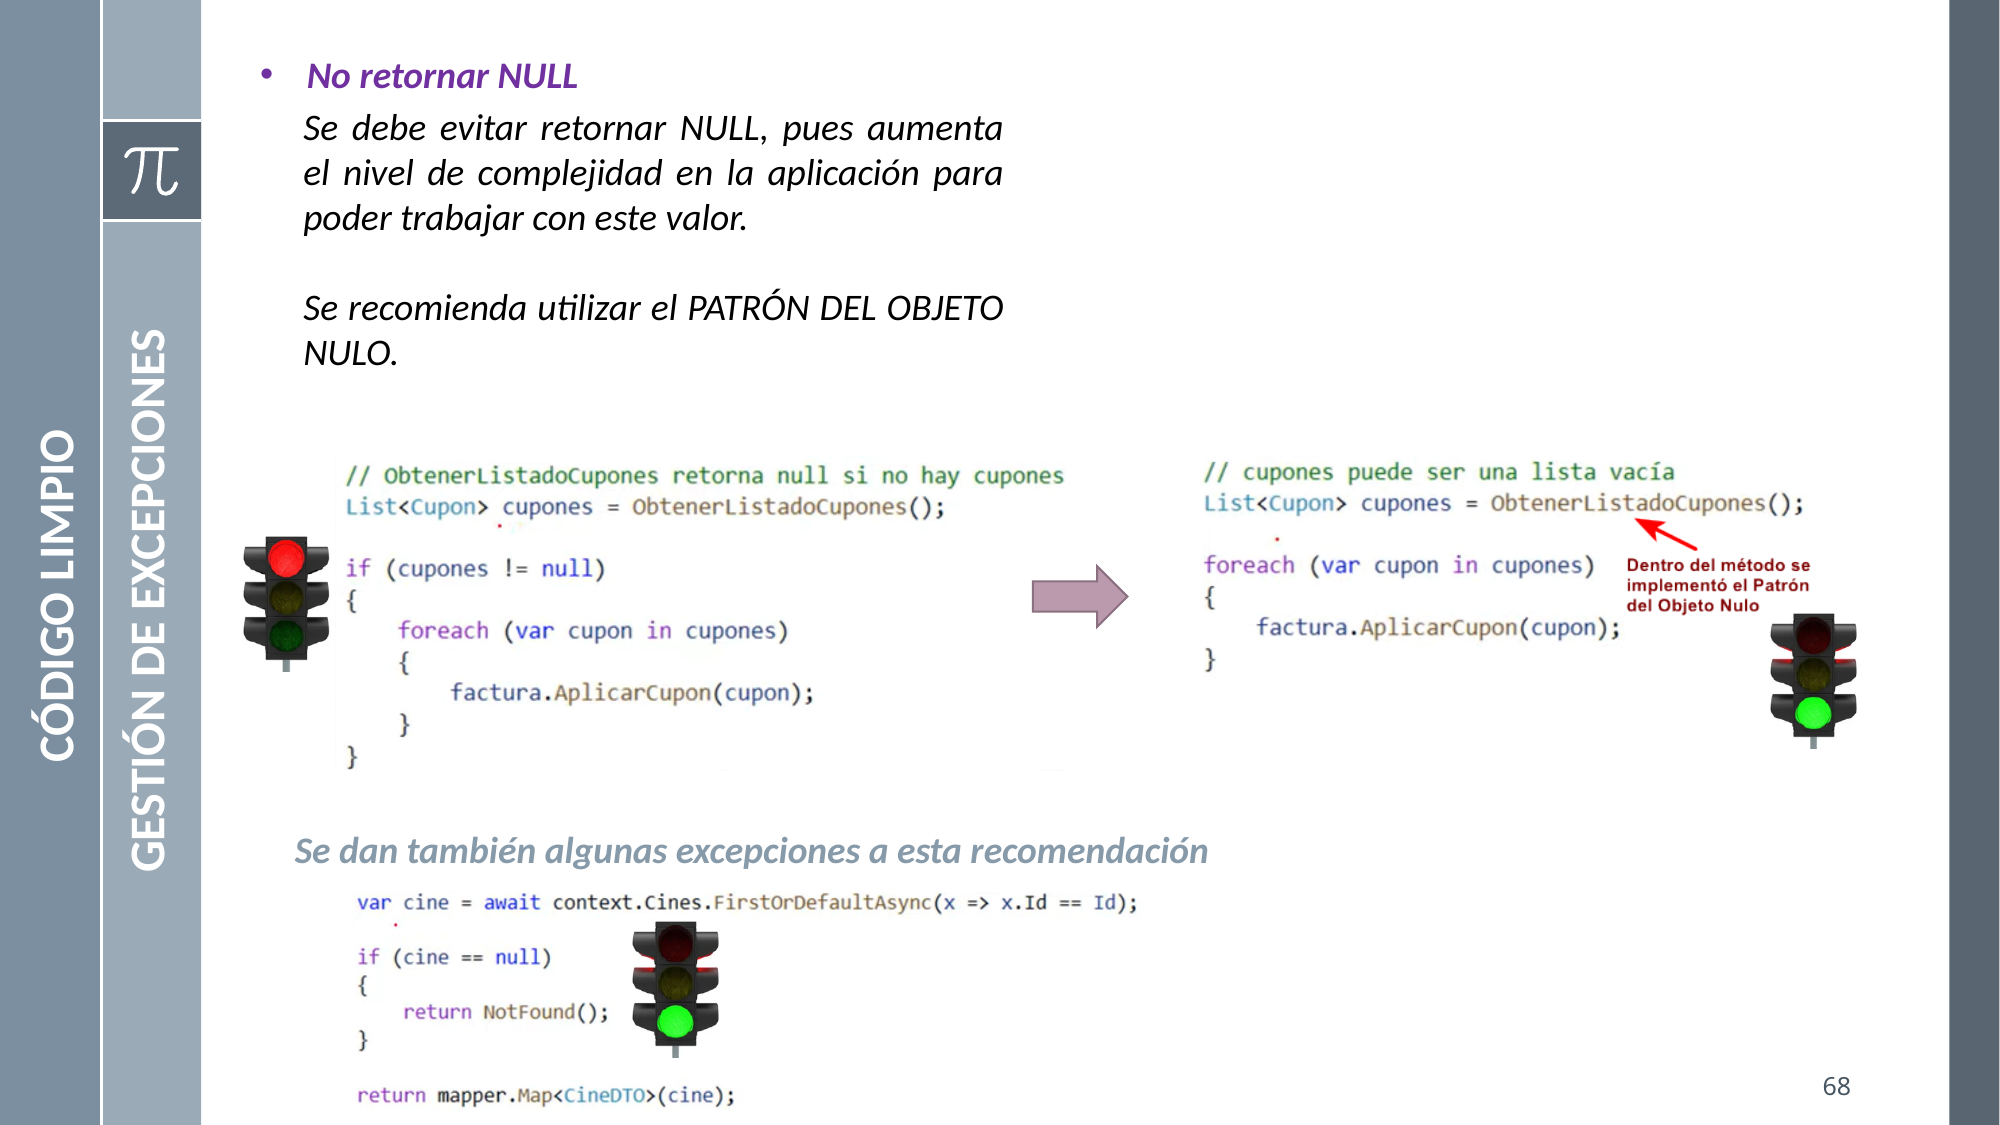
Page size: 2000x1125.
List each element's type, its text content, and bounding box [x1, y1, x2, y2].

picture [235, 456, 1066, 771]
picture [350, 891, 1142, 1112]
slide_number 68 [1766, 1057, 1867, 1118]
text_box GESTIÓN DE EXCEPCIONES [106, 313, 182, 888]
text_box No retornar NULL [245, 44, 1025, 104]
picture [1194, 450, 1867, 750]
text_box Se dan también algunas excepciones a esta recomendación [279, 818, 1273, 878]
text_box CÓDIGO LIMPIO [16, 414, 91, 778]
text_box Se debe evitar retornar NULL, pues aumenta el nivel de complejidad en la aplicación para poder trabajar con este valor. Se recomienda utilizar el PATRÓN DEL OBJETO NULO. [288, 104, 1020, 380]
text_box [1066, 563, 1129, 630]
